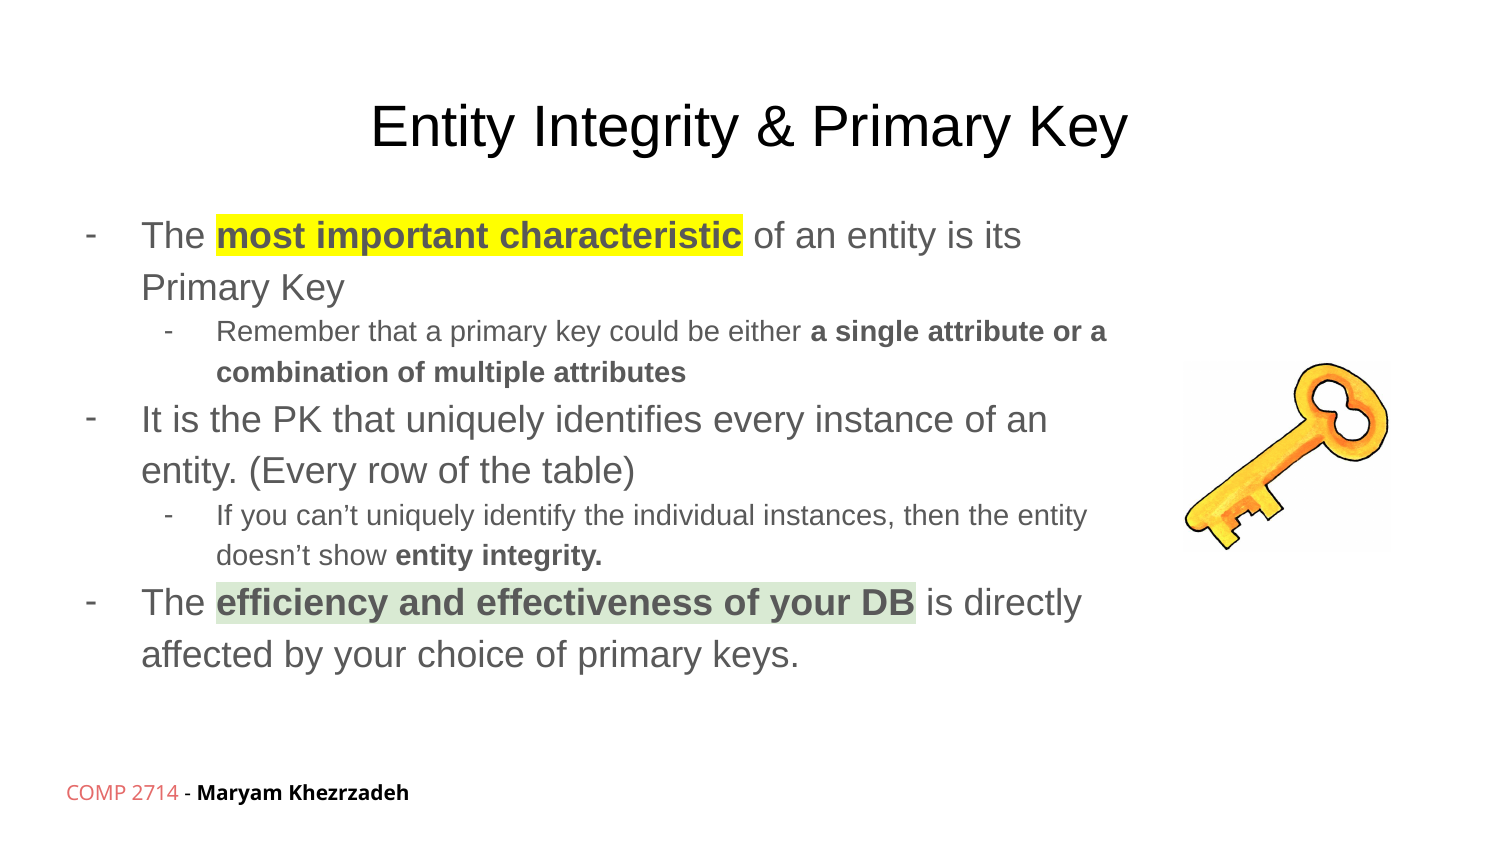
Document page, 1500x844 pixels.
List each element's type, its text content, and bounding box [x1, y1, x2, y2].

list The most important characteristic of an entity is its Primary Key Remember that a primary key could be either a single attribute or a combination of multiple attributes It is the PK that uniquely identifies every instance of an entity. (Every row of the table) If you can’t uniquely identify the individual instances, then the entity doesn’t show entity integrity. The efficiency and effectiveness of your DB is directly affected by your choice of primary keys. [51, 189, 1171, 724]
picture [1183, 360, 1391, 553]
title Entity Integrity & Primary Key [51, 72, 1449, 167]
